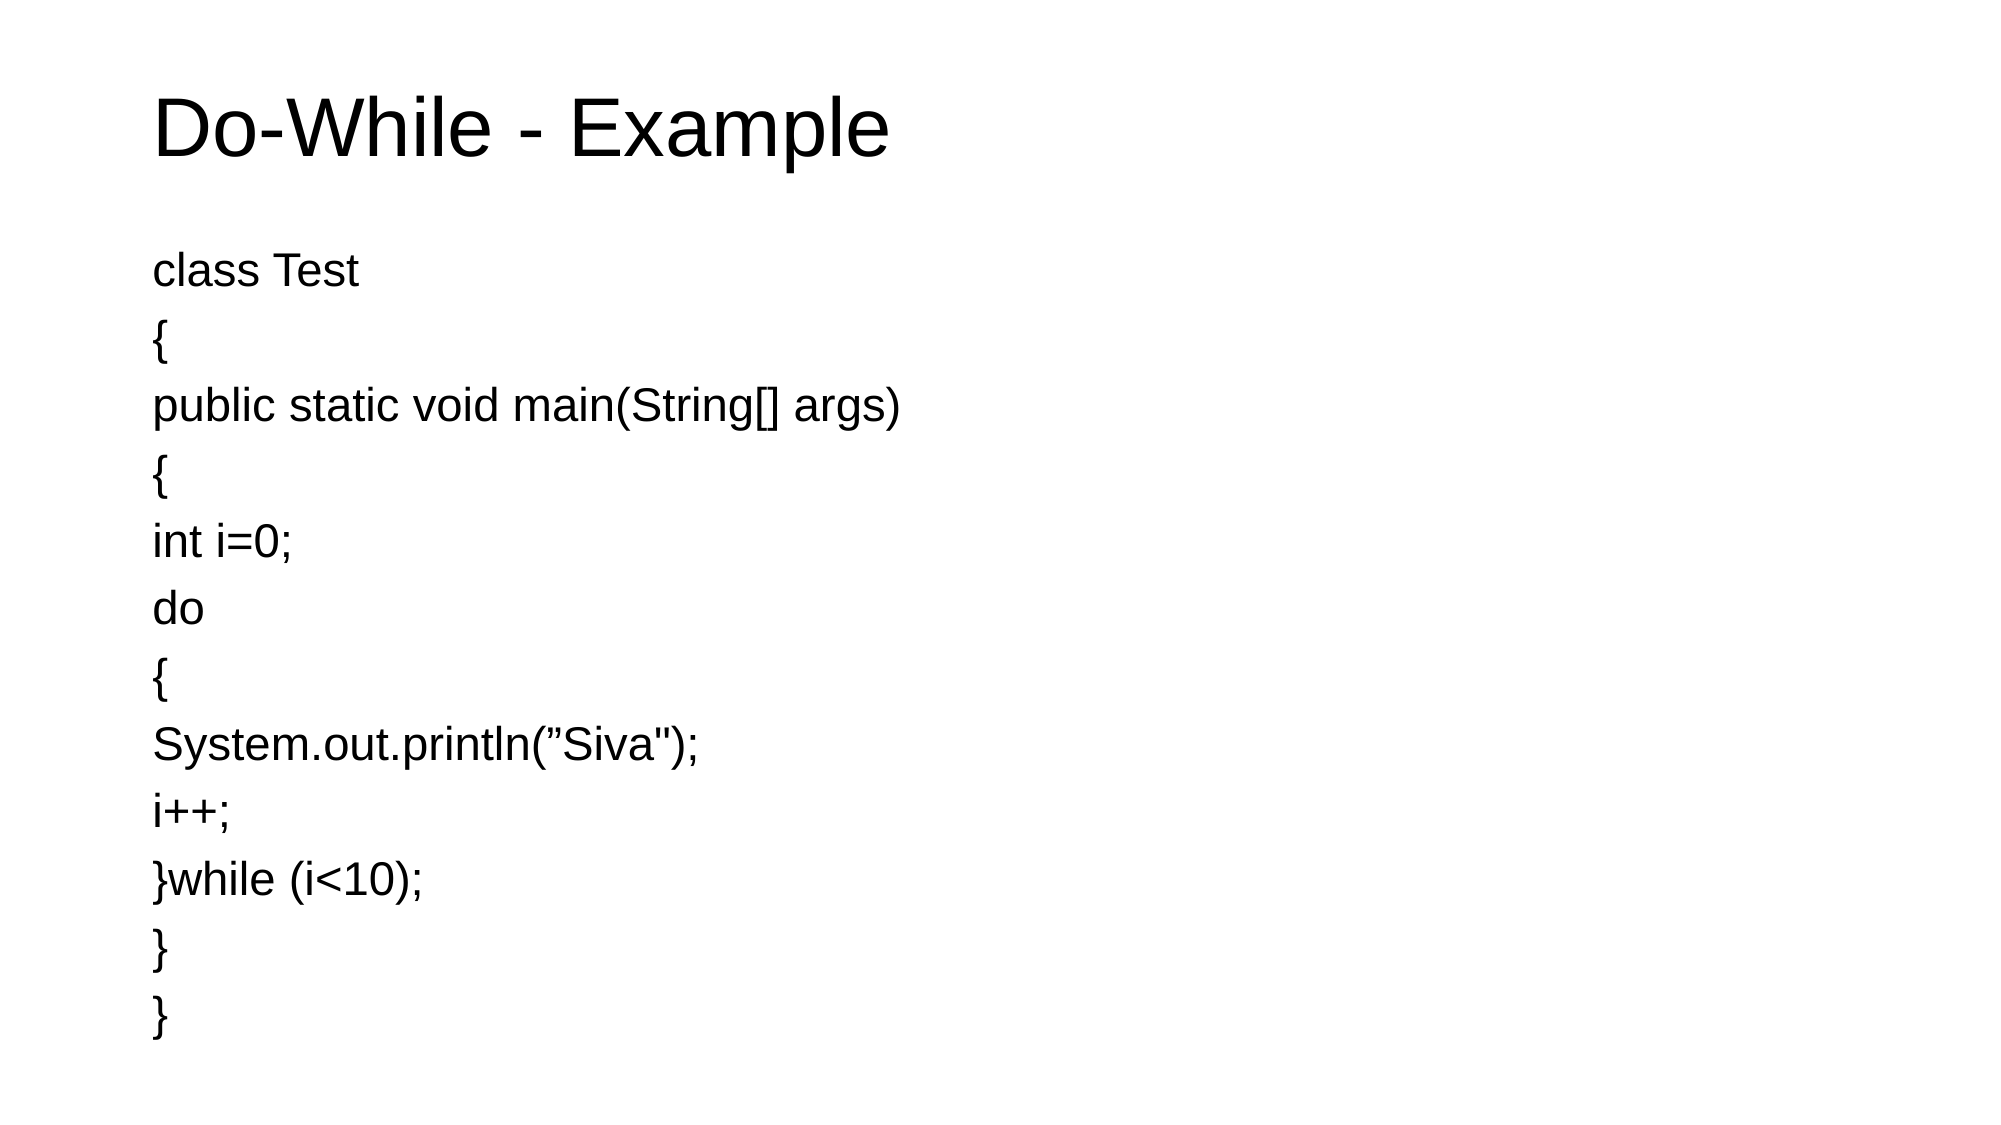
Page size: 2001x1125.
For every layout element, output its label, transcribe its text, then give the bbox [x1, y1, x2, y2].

list class Test { public static void main(String[] args) { int i=0; do { System.out.println(”Siva"); i++; }while (i<10); } } [137, 238, 1863, 1050]
title Do-While - Example [137, 20, 1863, 238]
